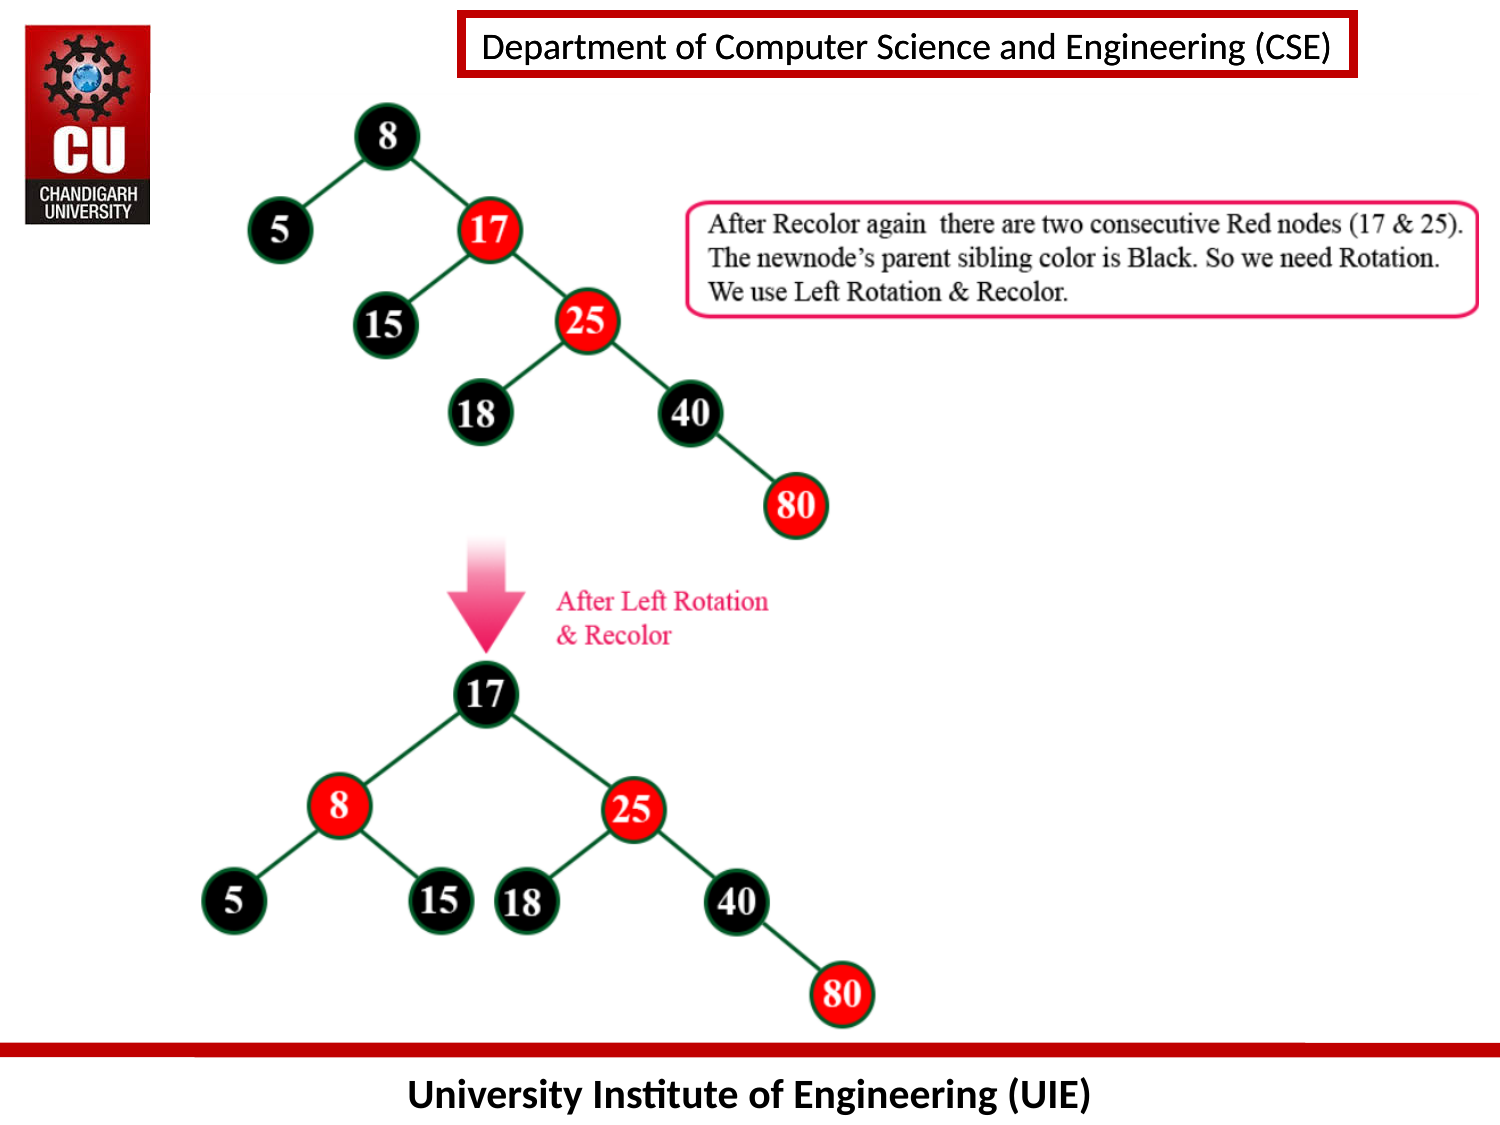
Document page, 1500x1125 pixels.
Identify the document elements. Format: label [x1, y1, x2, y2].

picture [24, 24, 1480, 1032]
